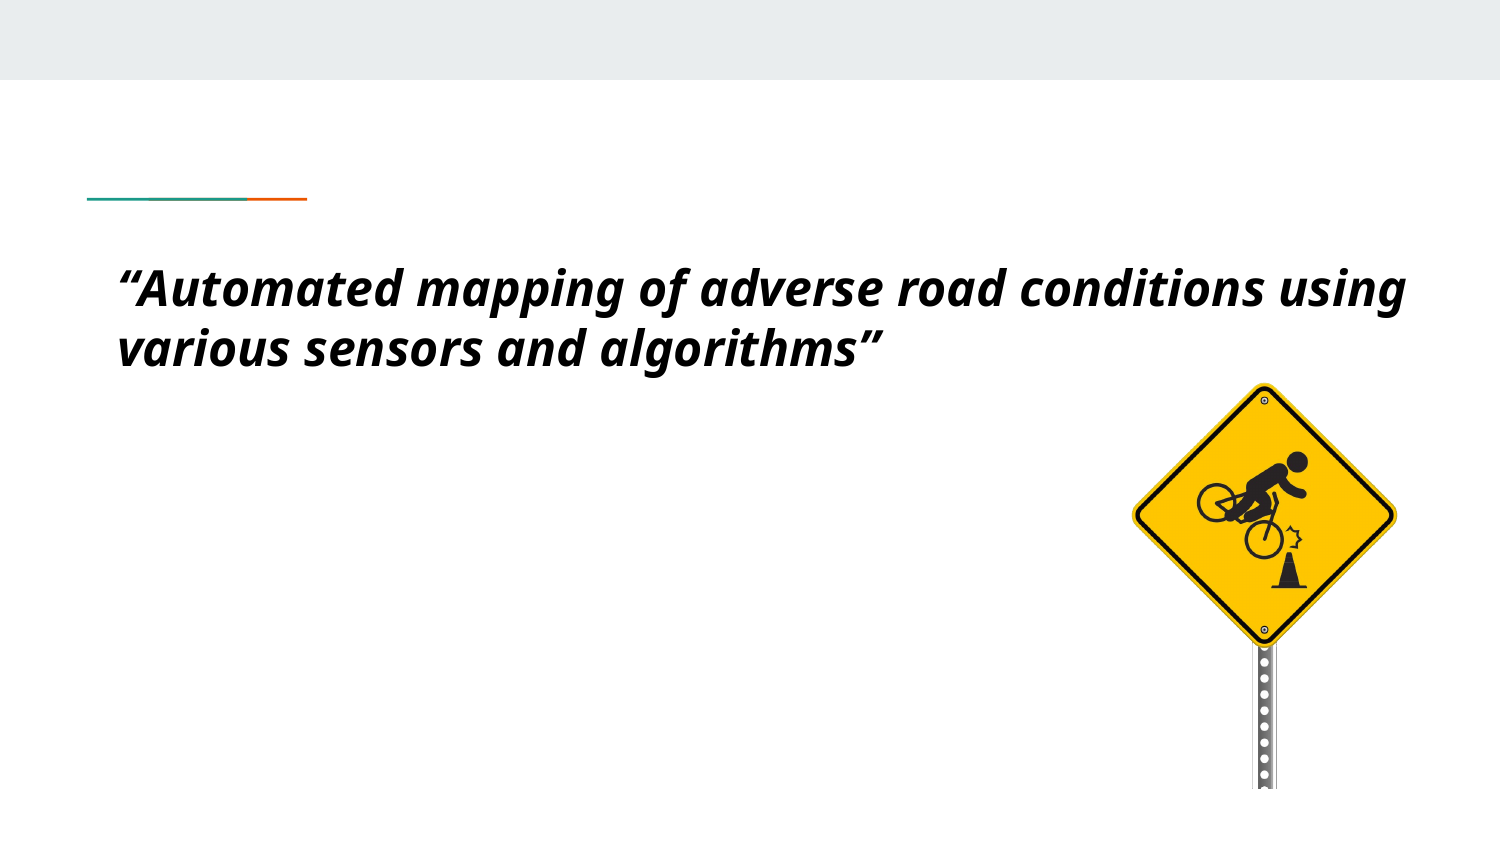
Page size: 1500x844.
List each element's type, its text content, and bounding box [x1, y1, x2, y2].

text_box The Problem Statement [47, 73, 1327, 215]
picture [1071, 381, 1458, 794]
text_box “Automated mapping of adverse road conditions using various sensors and algorithms” [102, 241, 1430, 383]
